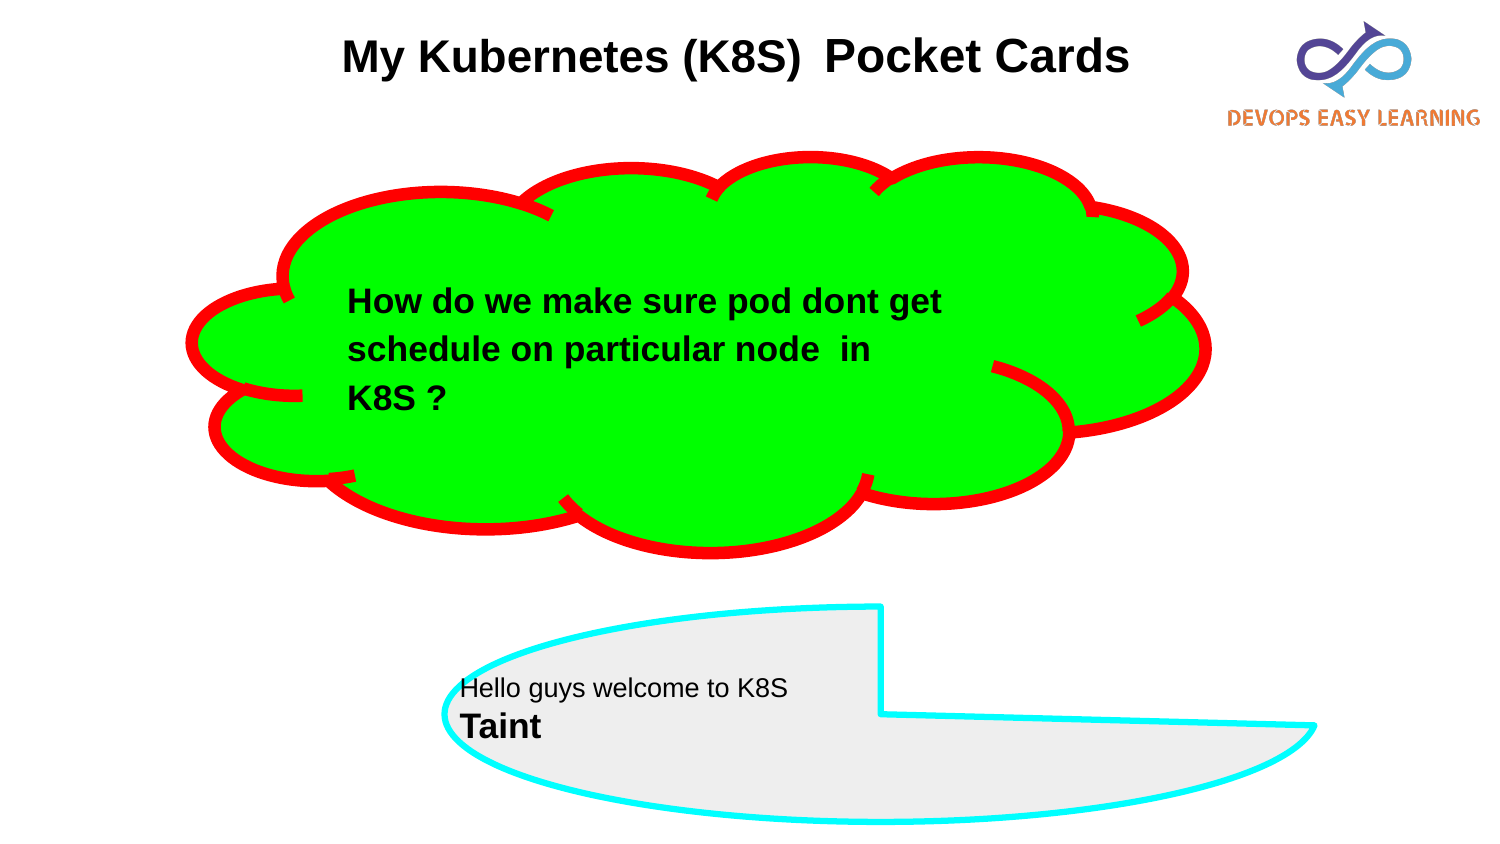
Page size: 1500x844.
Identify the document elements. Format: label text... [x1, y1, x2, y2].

text_box My Kubernetes (K8S) Pocket Cards [7, 9, 1214, 138]
picture [1216, 9, 1492, 148]
text_box How do we make sure pod dont get schedule on particular node in K8S ? [191, 157, 1206, 554]
text_box Hello guys welcome to K8S Taint [444, 606, 1315, 822]
